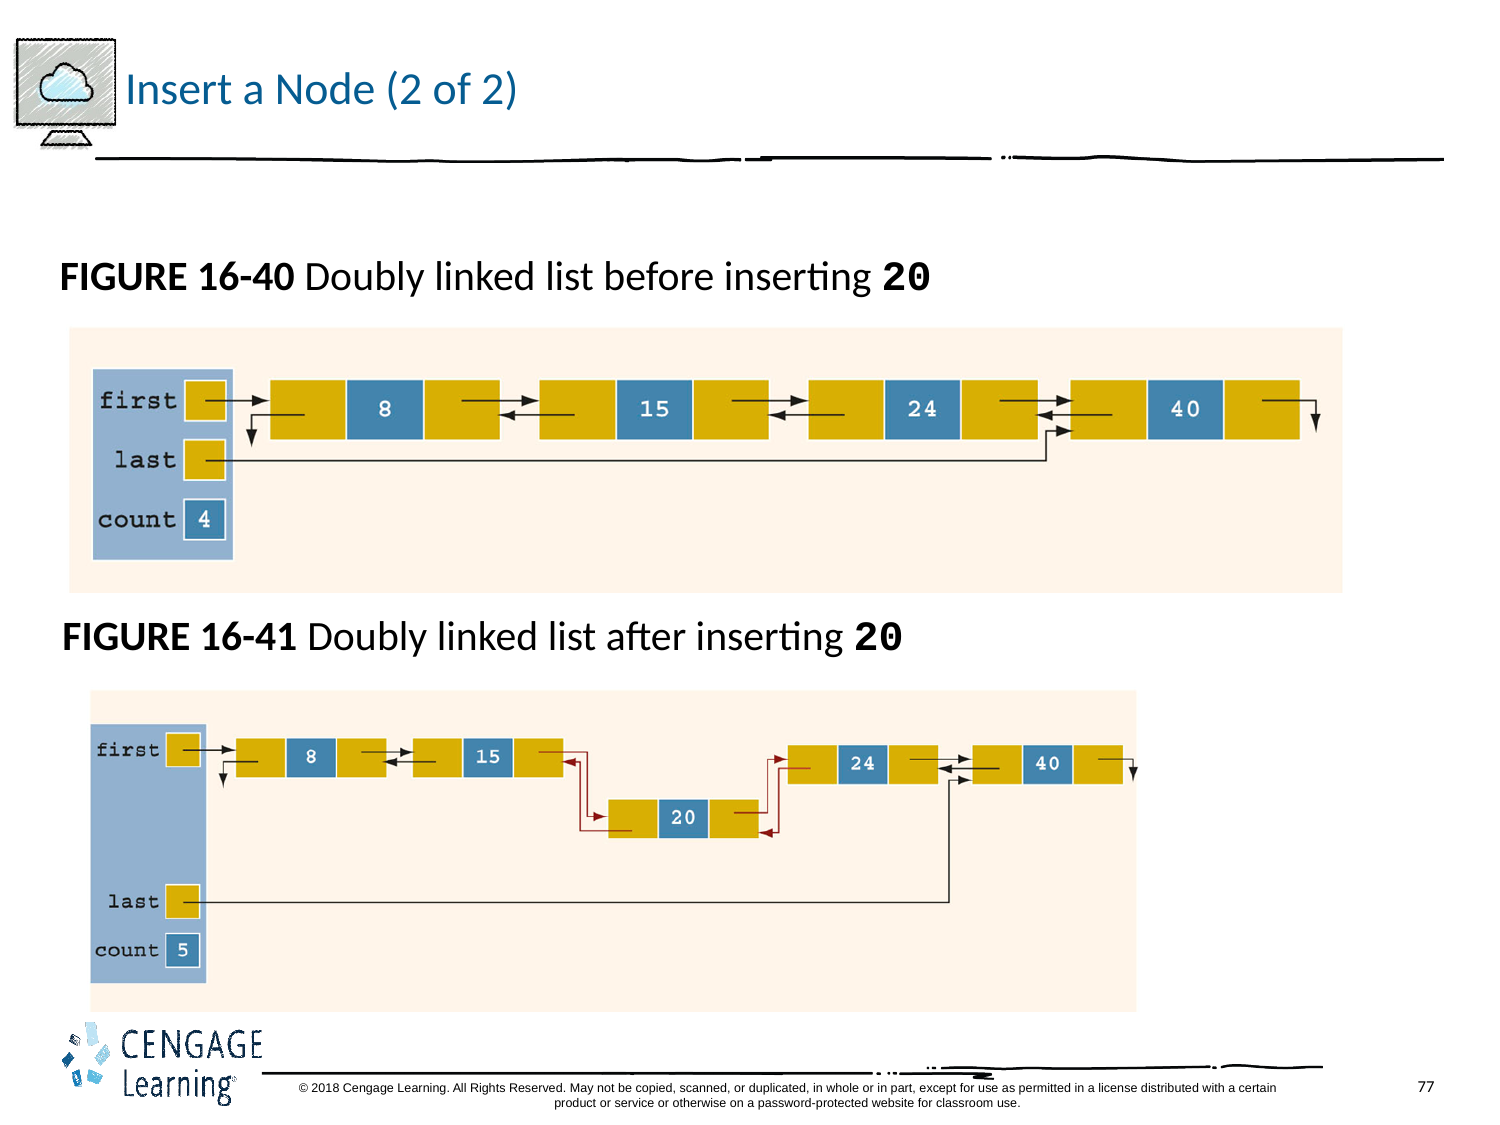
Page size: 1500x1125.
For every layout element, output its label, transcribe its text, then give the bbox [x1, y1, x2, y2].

picture [95, 155, 1444, 163]
list FIGURE 16-41 Doubly linked list after inserting 20 [62, 612, 1443, 662]
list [87, 687, 1140, 1012]
picture [62, 1022, 1323, 1106]
title Insert a Node (2 of 2) [125, 66, 1442, 116]
list FIGURE 16-40 Doubly linked list before inserting 20 [59, 252, 1441, 301]
picture [12, 36, 117, 151]
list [66, 324, 1345, 594]
